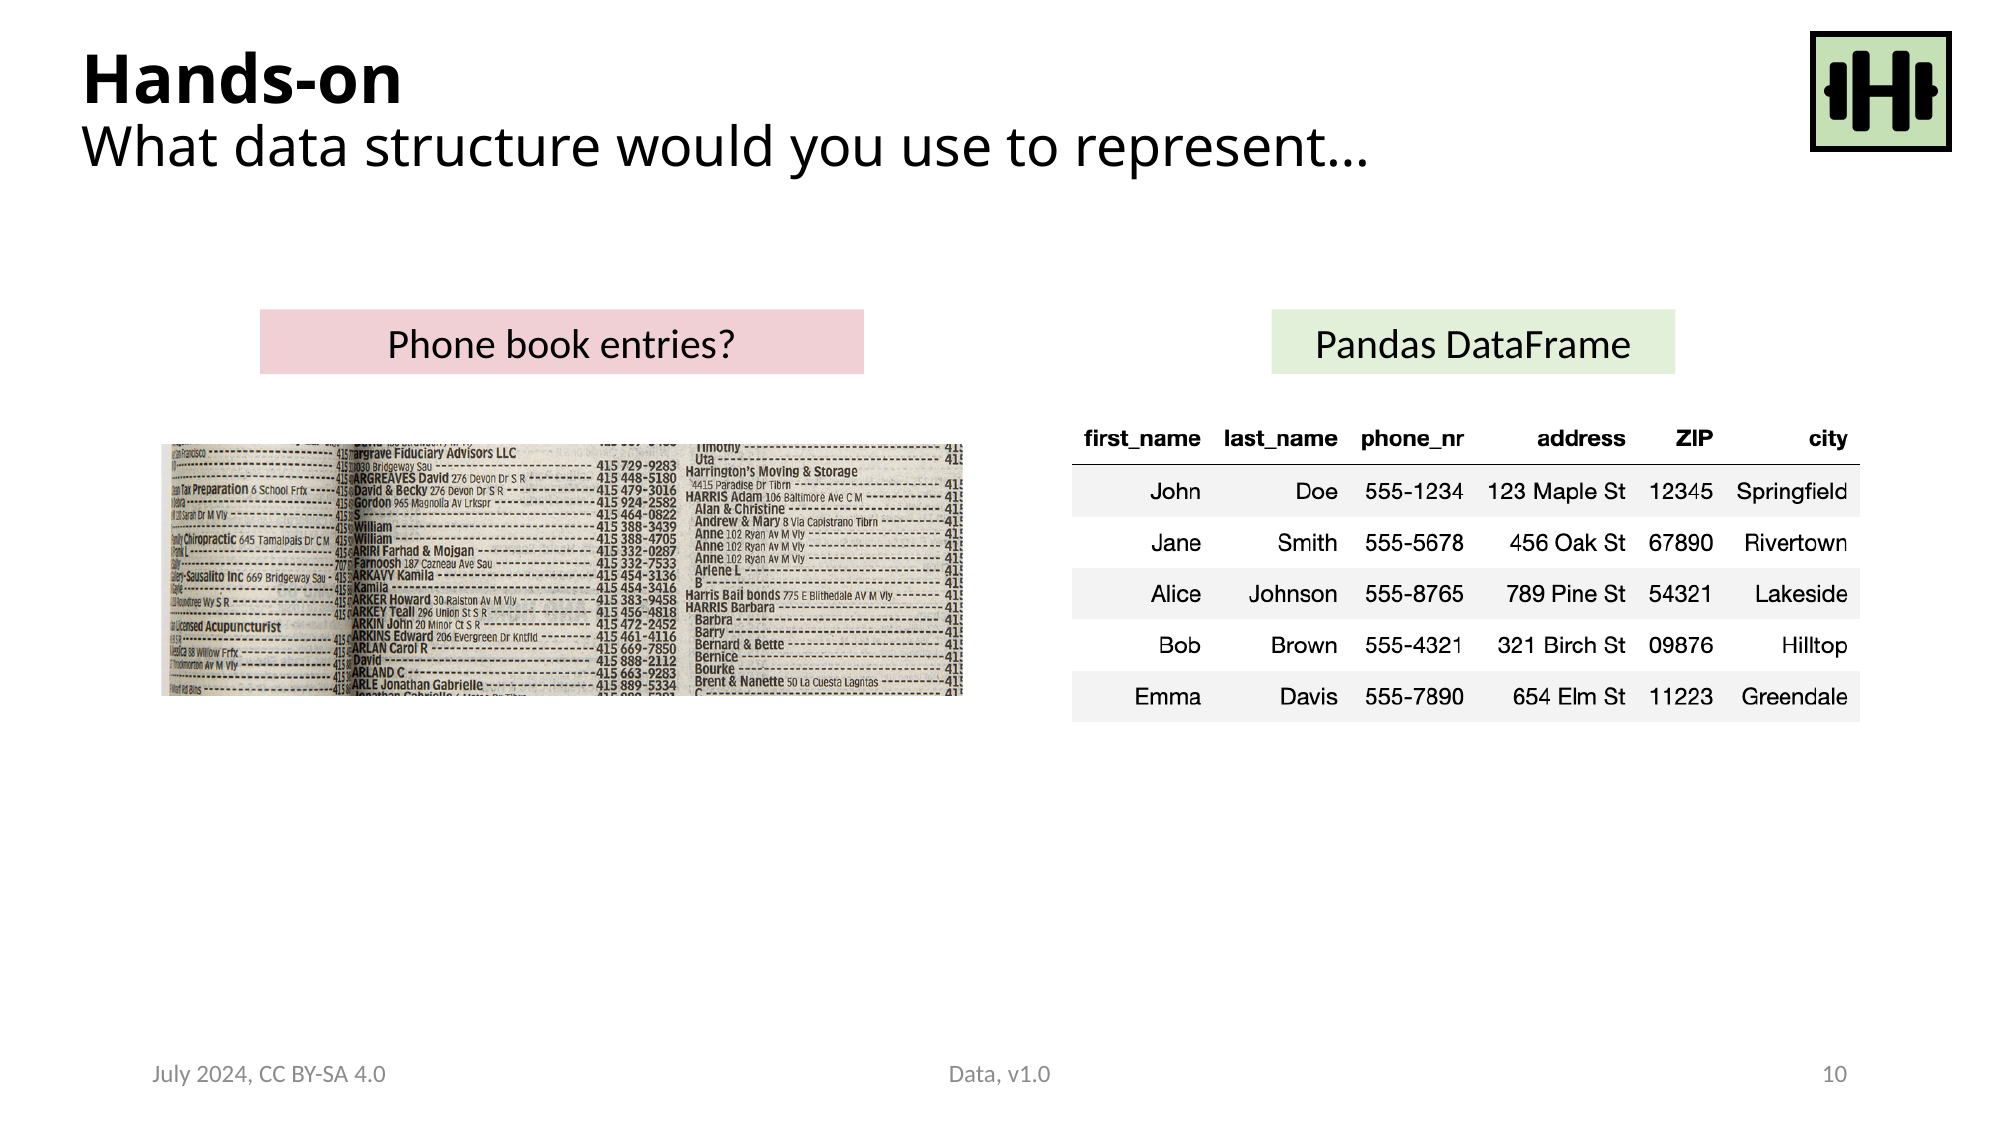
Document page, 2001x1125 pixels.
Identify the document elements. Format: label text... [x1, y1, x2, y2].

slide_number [137, 1042, 588, 1103]
text_box Pandas DataFrame [1271, 309, 1676, 375]
picture [1824, 45, 1938, 137]
title Hands-on What data structure would you use to represent… [66, 37, 1922, 186]
text_box [1812, 33, 1950, 150]
text_box Phone book entries? [260, 309, 864, 375]
slide_number 10 [1412, 1042, 1863, 1103]
picture [1072, 405, 1875, 734]
picture [161, 444, 963, 696]
footer Data, v1.0 [662, 1042, 1338, 1103]
